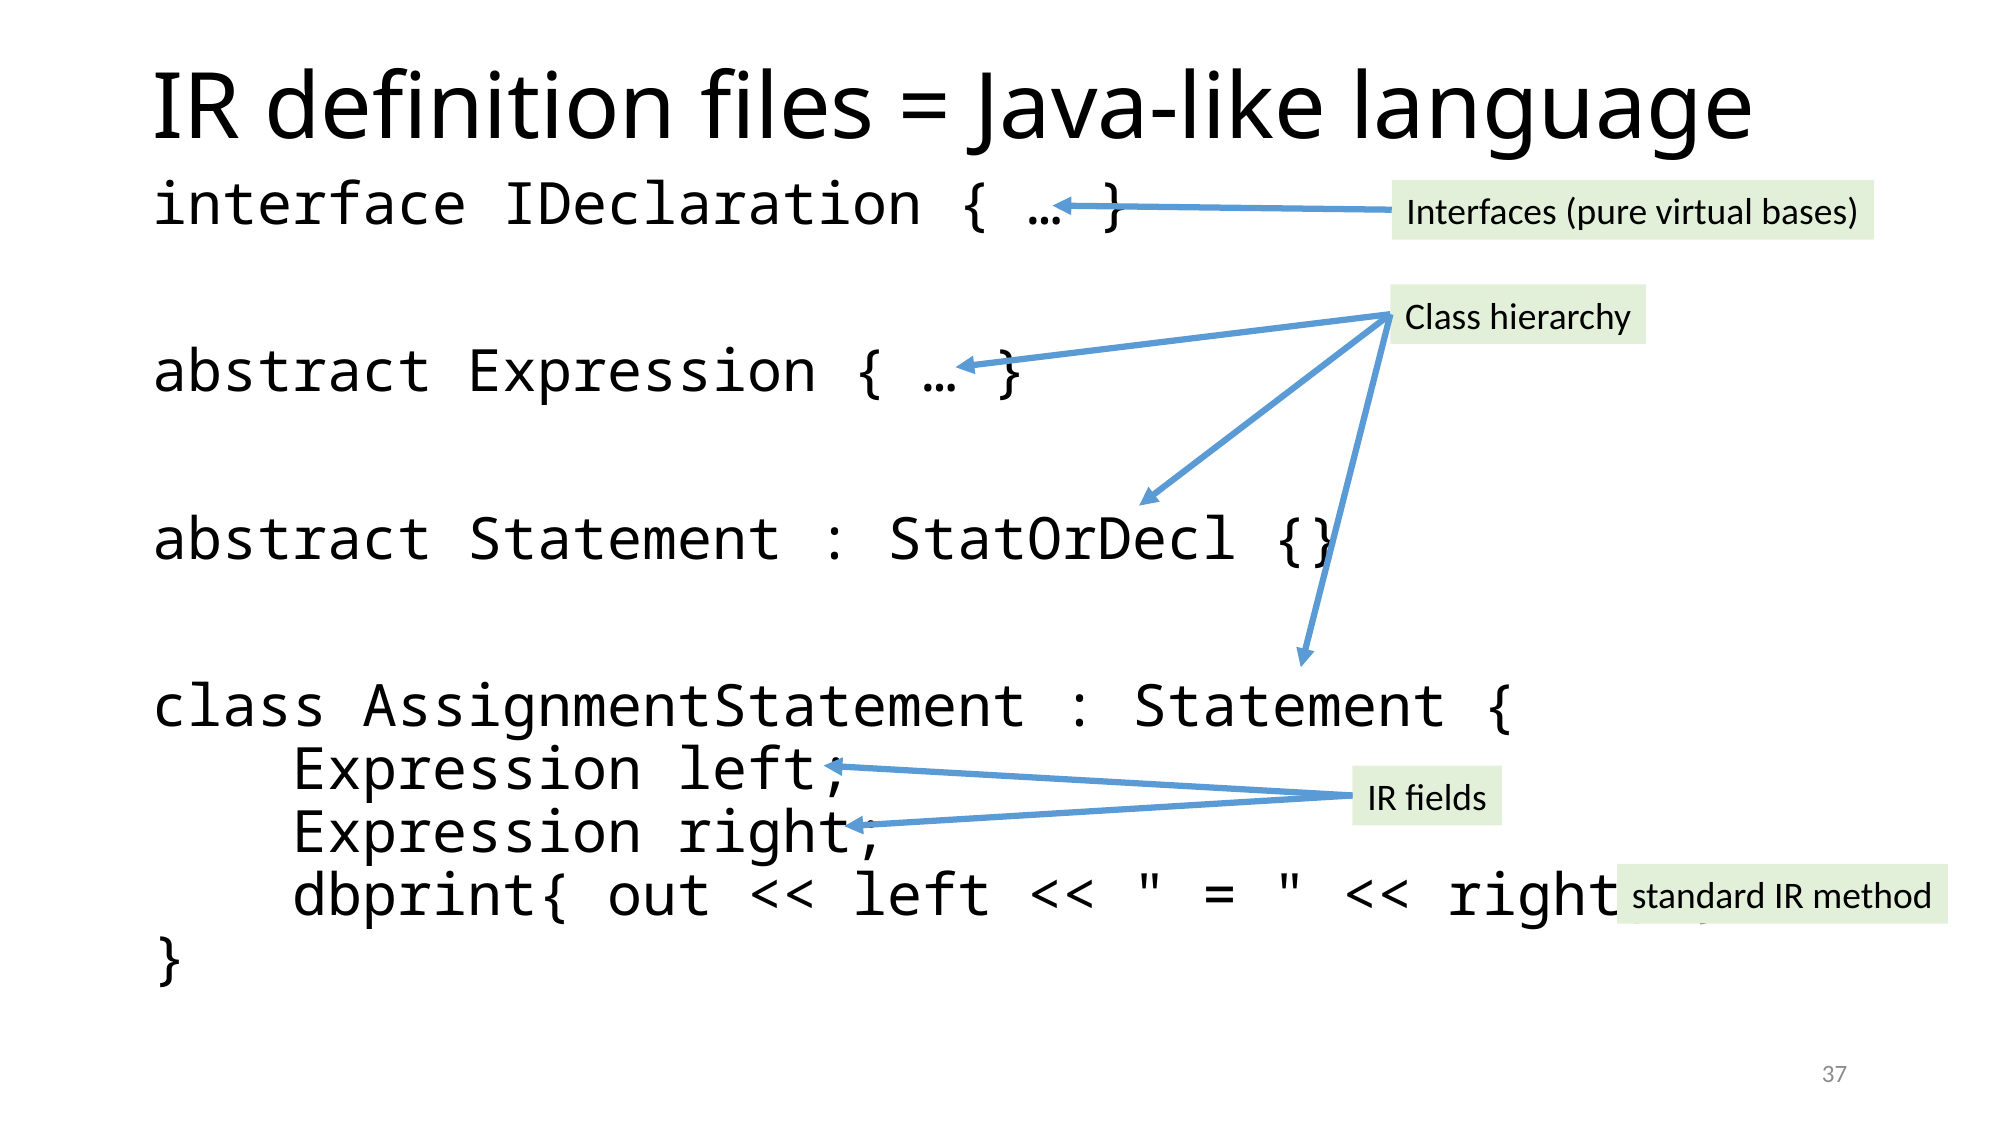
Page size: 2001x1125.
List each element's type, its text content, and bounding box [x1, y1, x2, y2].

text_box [823, 765, 1352, 796]
text_box Class hierarchy [1390, 284, 1647, 344]
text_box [955, 314, 1139, 368]
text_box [1300, 314, 1390, 668]
slide_number 37 [1412, 1042, 1863, 1103]
text_box Interfaces (pure virtual bases) [1391, 179, 1875, 240]
text_box standard IR method [1617, 863, 1948, 924]
title IR definition files = Java-like language [137, 51, 1863, 166]
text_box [1052, 205, 1390, 211]
list interface IDeclaration { … } abstract Expression { … } abstract Statement : StatOrDecl {} class AssignmentStatement : Statement { Expression left; Expression right; dbprint{ out << left << " = " << right; } } [137, 166, 1863, 1087]
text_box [1139, 314, 1300, 506]
text_box IR fields [1352, 765, 1502, 826]
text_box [844, 795, 1352, 827]
